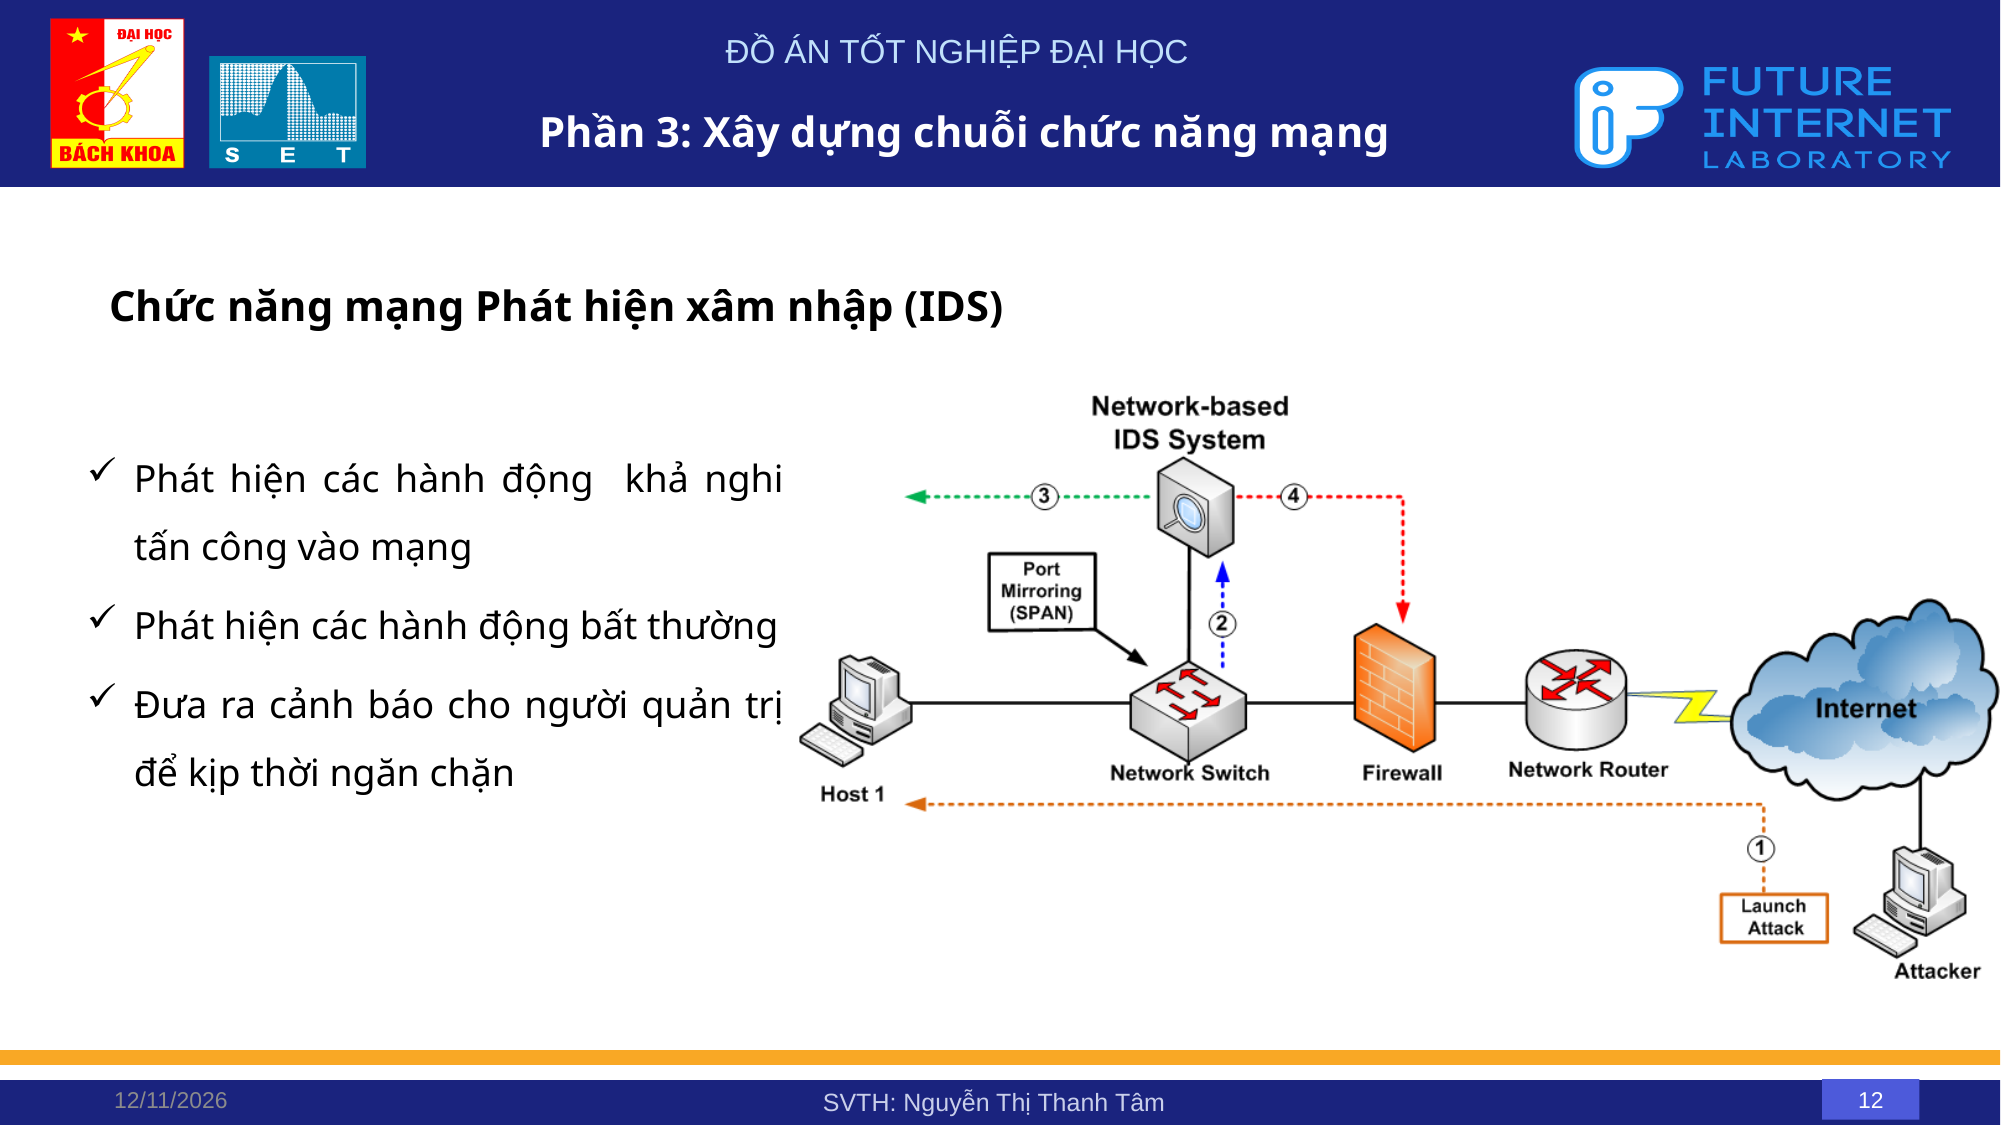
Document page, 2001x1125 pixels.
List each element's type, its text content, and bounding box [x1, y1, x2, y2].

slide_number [0, 1079, 342, 1120]
text_box Chức năng mạng Phát hiện xâm nhập (IDS) [94, 272, 1019, 338]
list Phát hiện các hành động khả nghi tấn công vào mạng Phát hiện các hành động bất thường Đưa ra cảnh báo cho người quản trị để kịp thời ngăn chặn [72, 425, 800, 1043]
slide_number 12 [1822, 1079, 1920, 1120]
picture [0, 0, 2001, 1125]
title Phần 3: Xây dựng chuỗi chức năng mạng [436, 103, 1505, 186]
